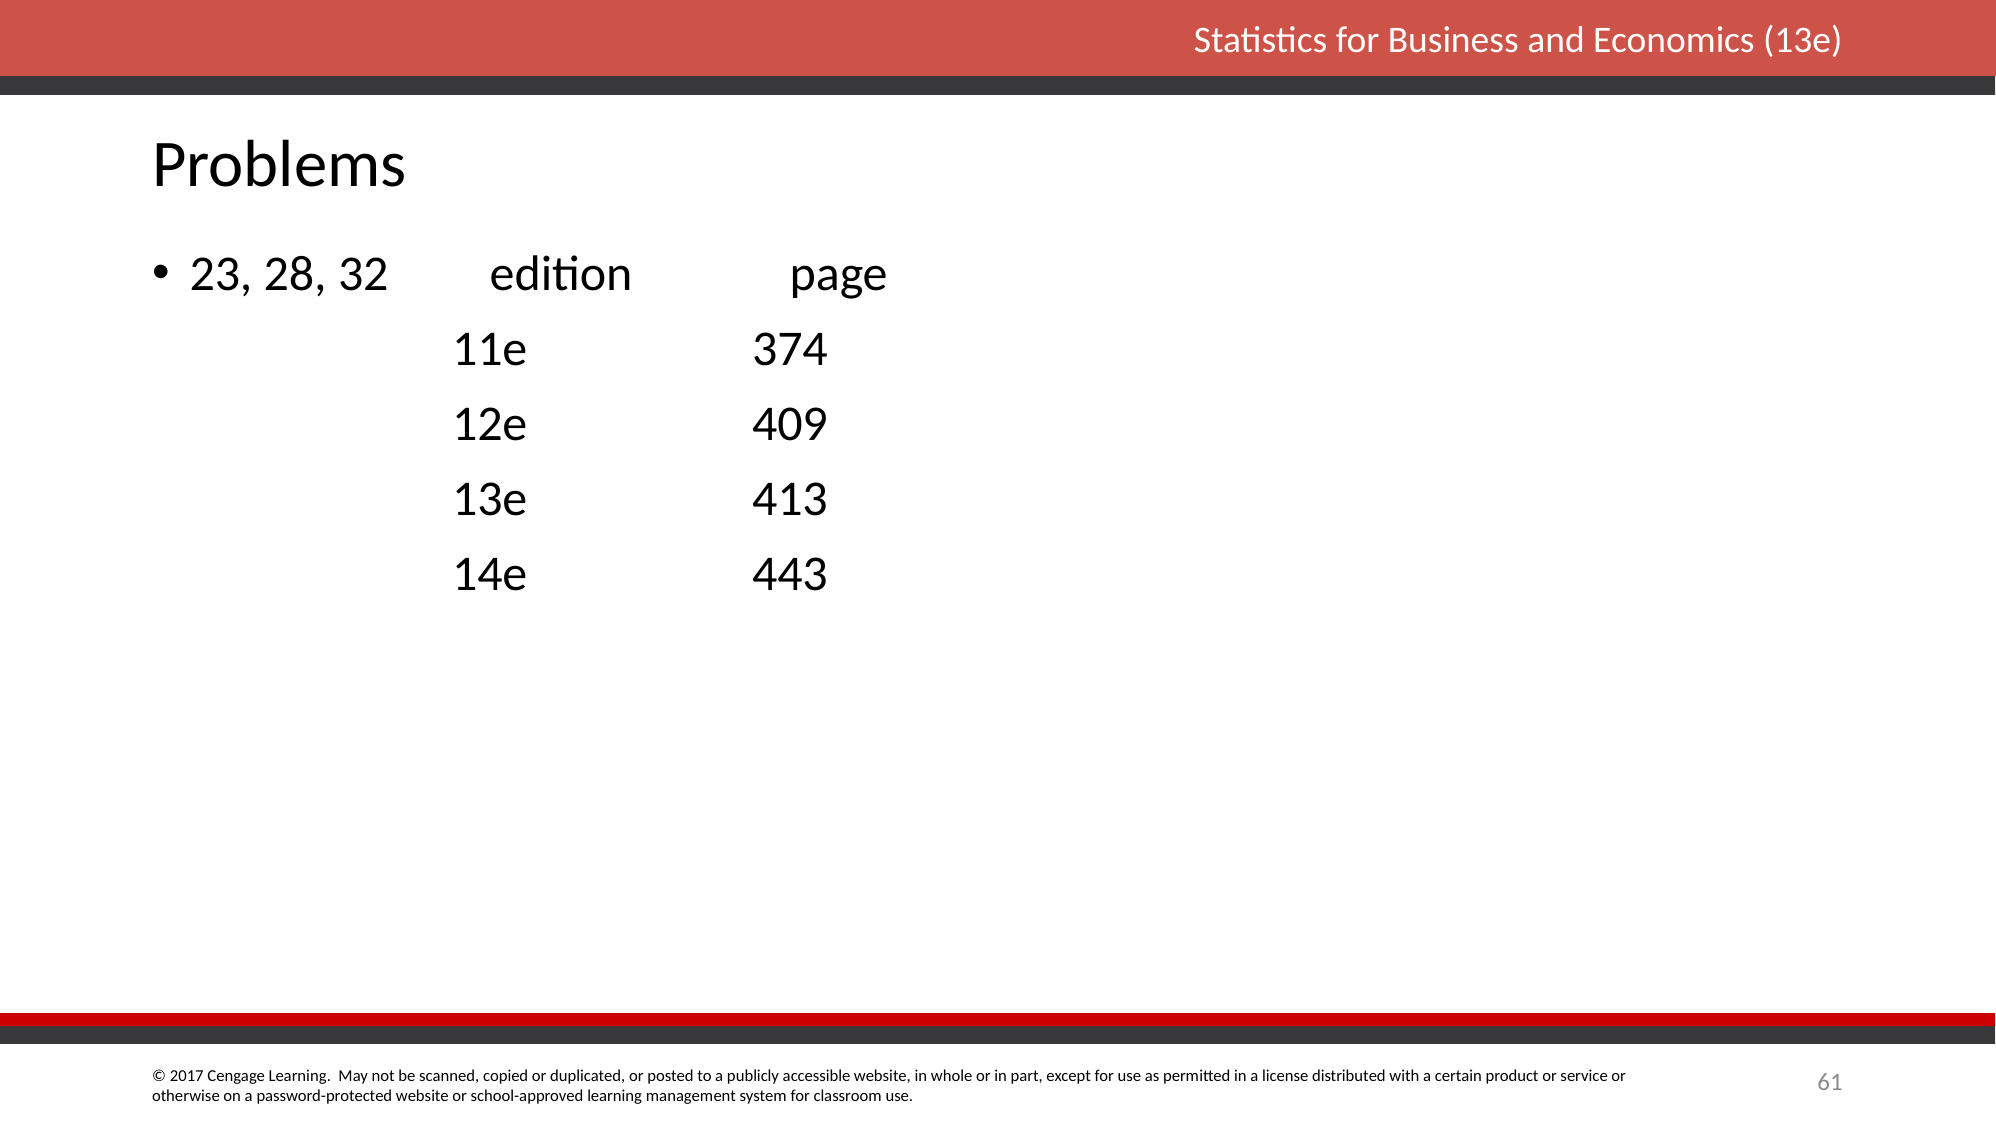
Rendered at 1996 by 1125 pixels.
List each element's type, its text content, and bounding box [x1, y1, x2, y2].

slide_number 61 [1755, 1057, 1858, 1103]
picture [0, 76, 1996, 95]
picture [0, 1027, 1996, 1044]
title Problems [137, 104, 1858, 225]
list 23, 28, 32 edition page 11e 374 12e 409 13e 413 14e 443 [137, 239, 1858, 990]
